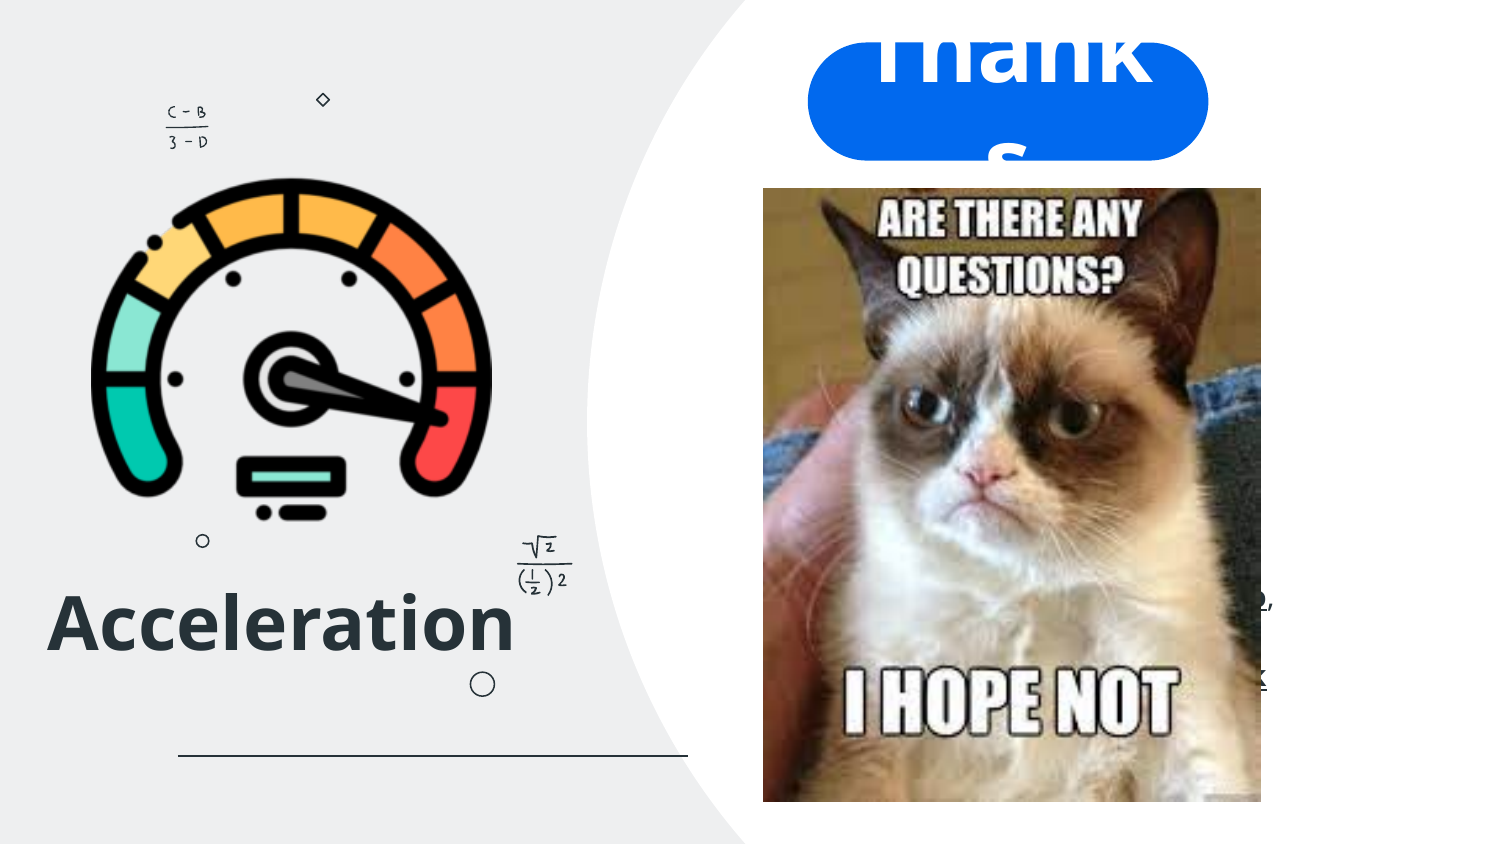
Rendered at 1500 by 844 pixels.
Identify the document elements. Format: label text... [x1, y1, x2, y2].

picture [762, 188, 1261, 802]
picture [91, 149, 492, 550]
text_box Acceleration [0, 567, 750, 673]
title Thanks [824, 61, 1192, 142]
text_box [807, 42, 1209, 161]
